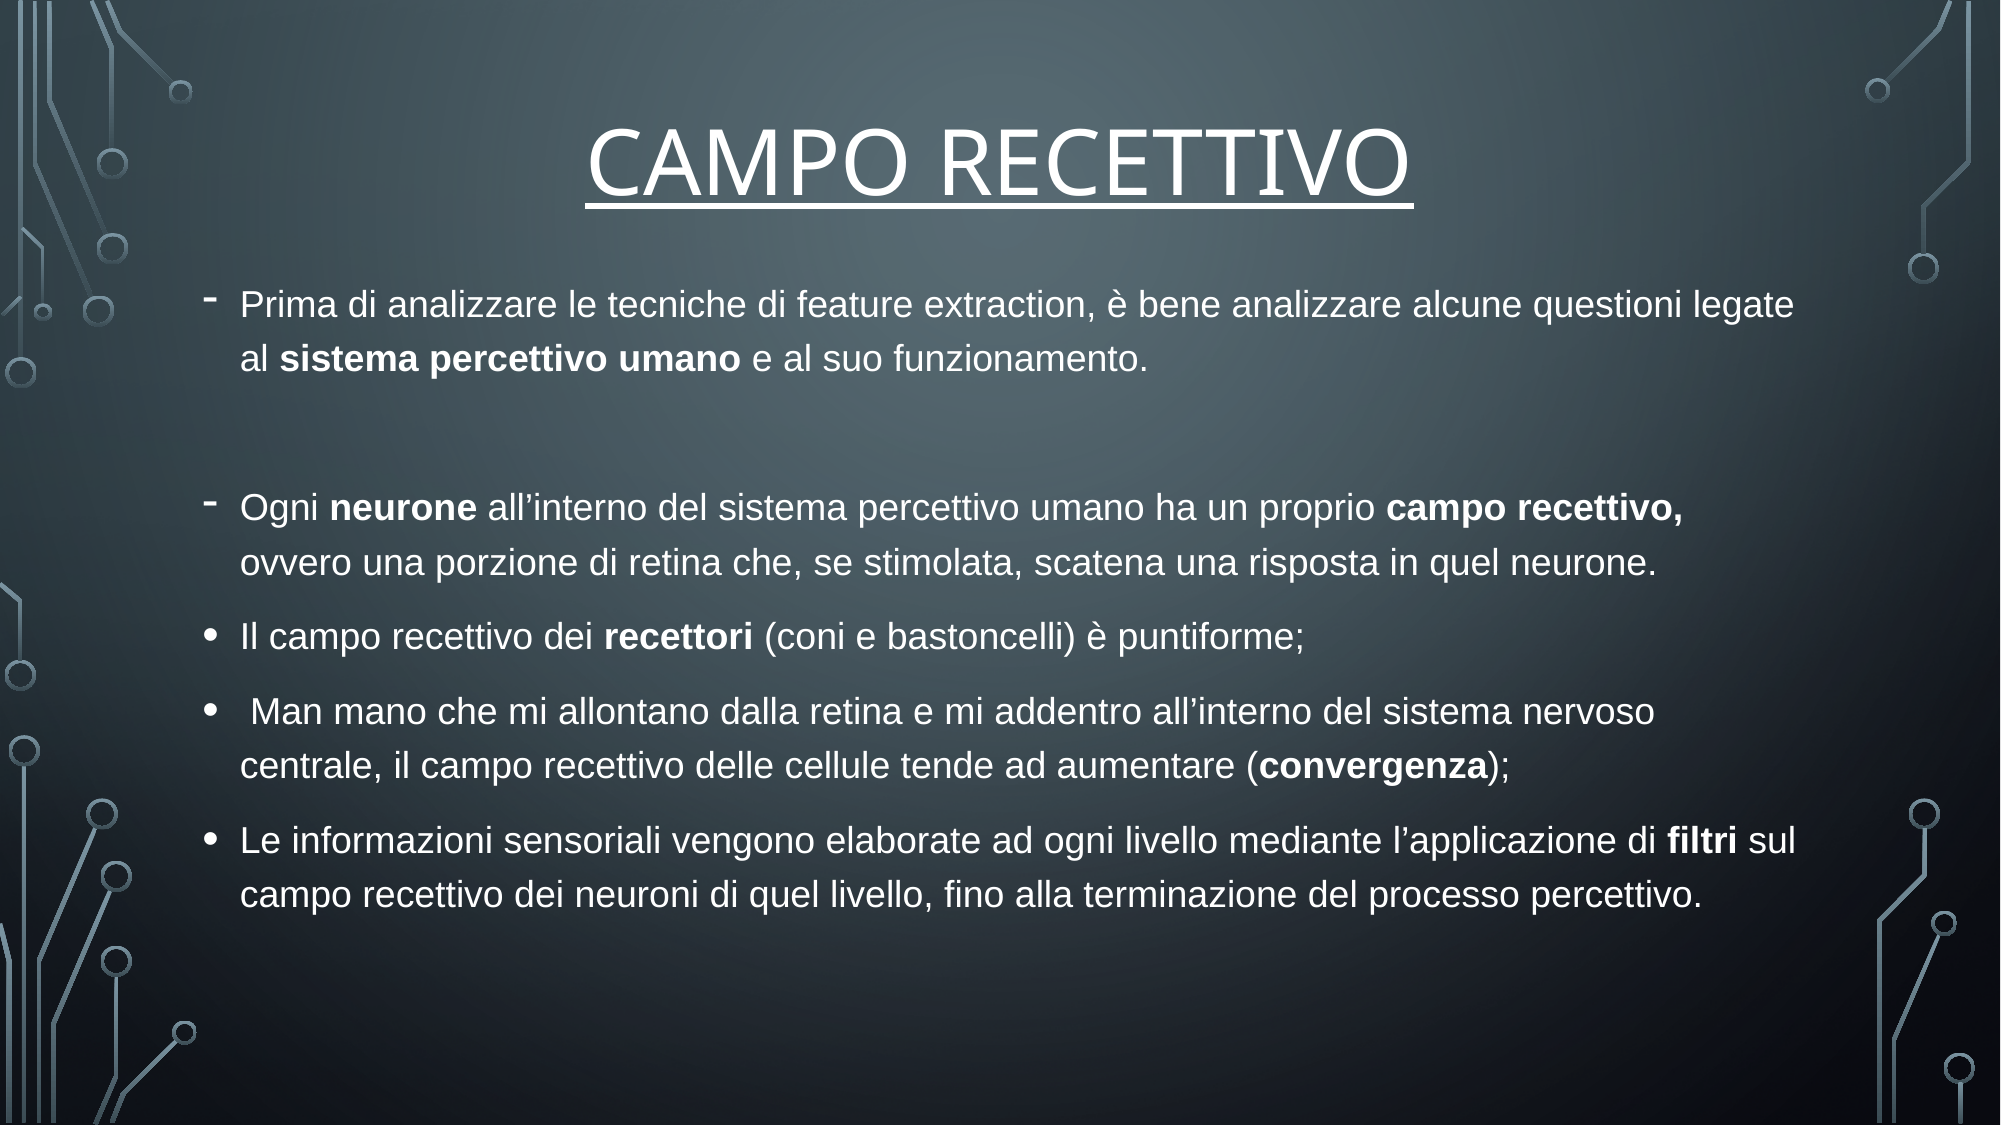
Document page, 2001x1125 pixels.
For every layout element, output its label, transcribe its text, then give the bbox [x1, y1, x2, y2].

list Prima di analizzare le tecniche di feature extraction, è bene analizzare alcune questioni legate al sistema percettivo umano e al suo funzionamento. Ogni neurone all’interno del sistema percettivo umano ha un proprio campo recettivo, ovvero una porzione di retina che, se stimolata, scatena una risposta in quel neurone. Il campo recettivo dei recettori (coni e bastoncelli) è puntiforme; Man mano che mi allontano dalla retina e mi addentro all’interno del sistema nervoso centrale, il campo recettivo delle cellule tende ad aumentare (convergenza); Le informazioni sensoriali vengono elaborate ad ogni livello mediante l’applicazione di filtri sul campo recettivo dei neuroni di quel livello, fino alla terminazione del processo percettivo. [187, 263, 1813, 950]
title CAMPO RECETTIVO [187, 68, 1813, 263]
